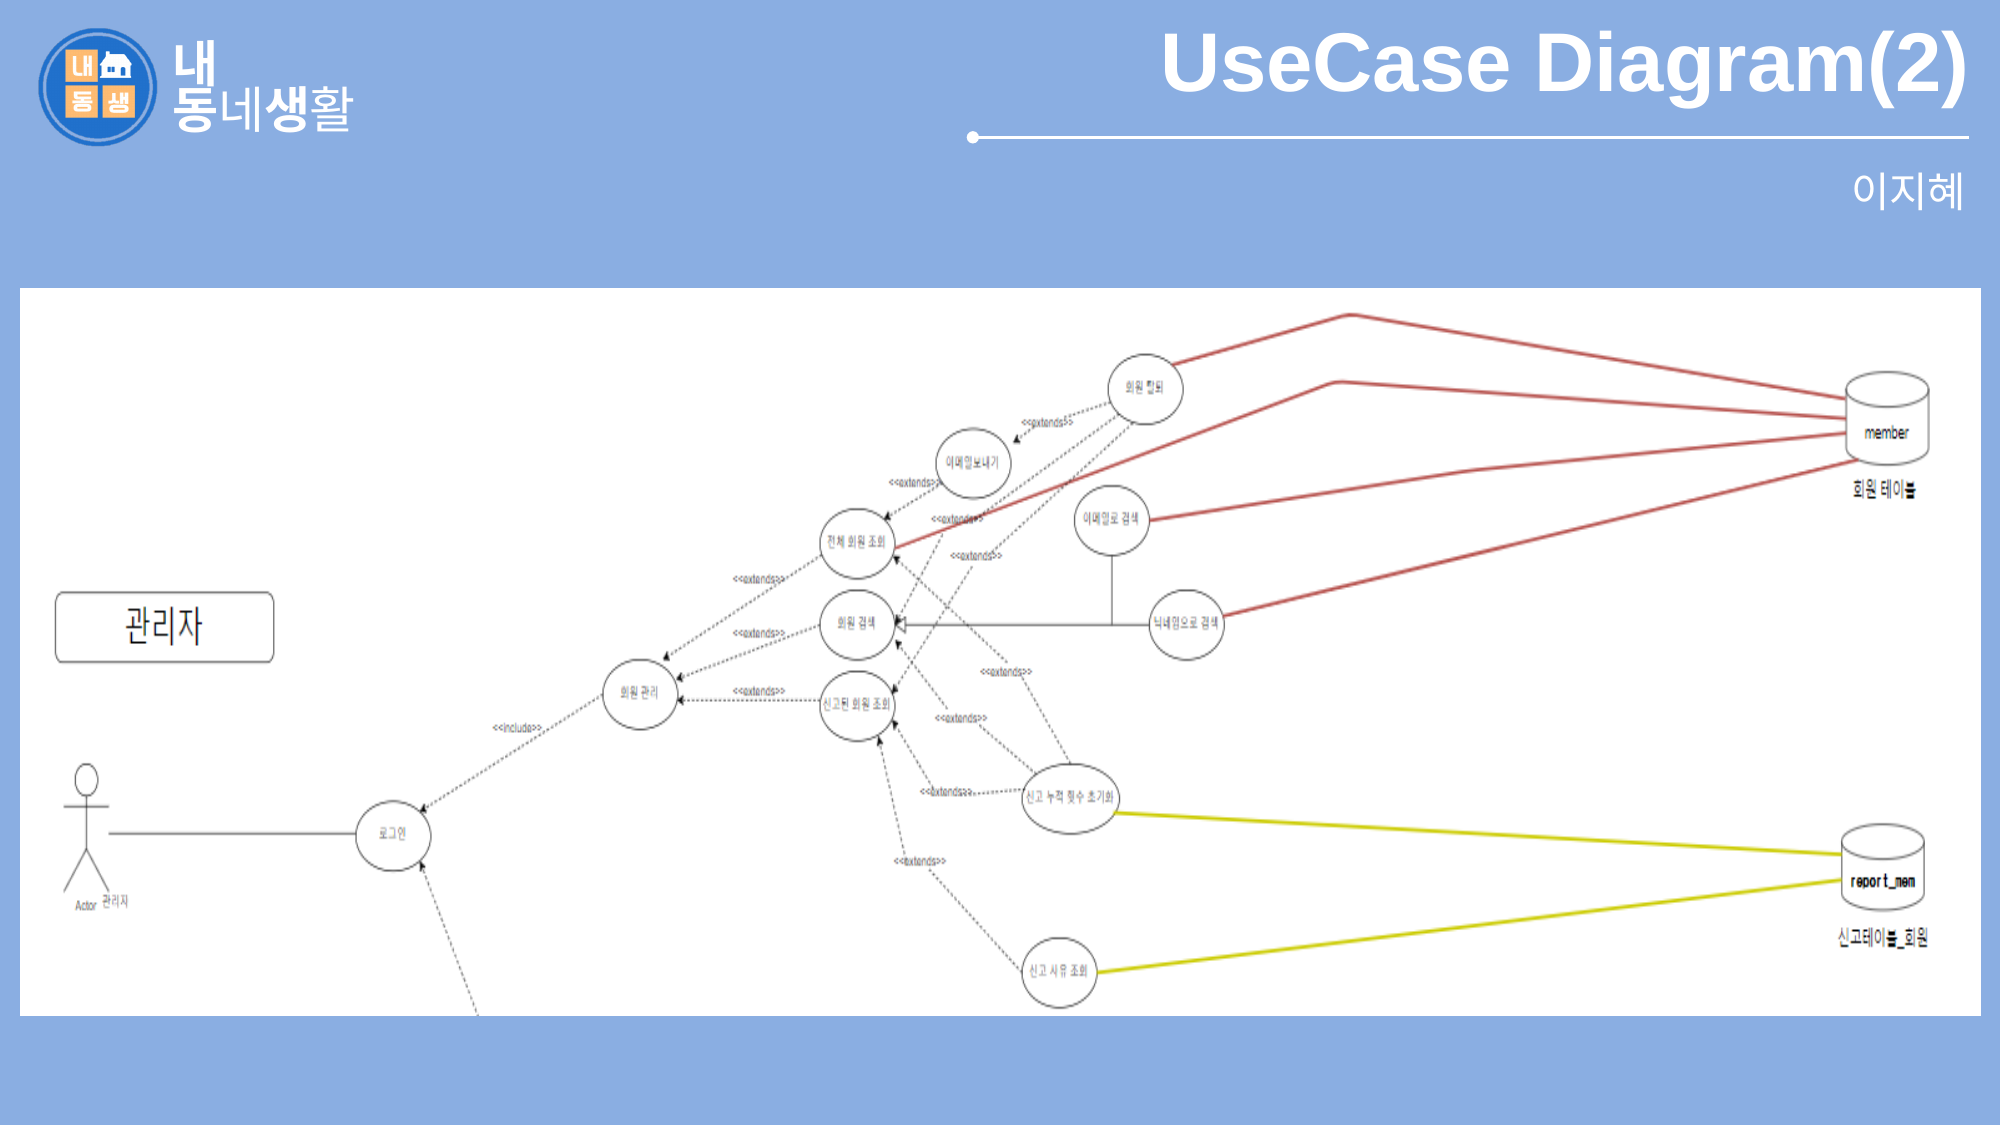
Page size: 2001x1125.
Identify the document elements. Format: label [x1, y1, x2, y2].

picture [20, 288, 1981, 1016]
text_box [972, 0, 2000, 225]
text_box [20, 10, 491, 164]
